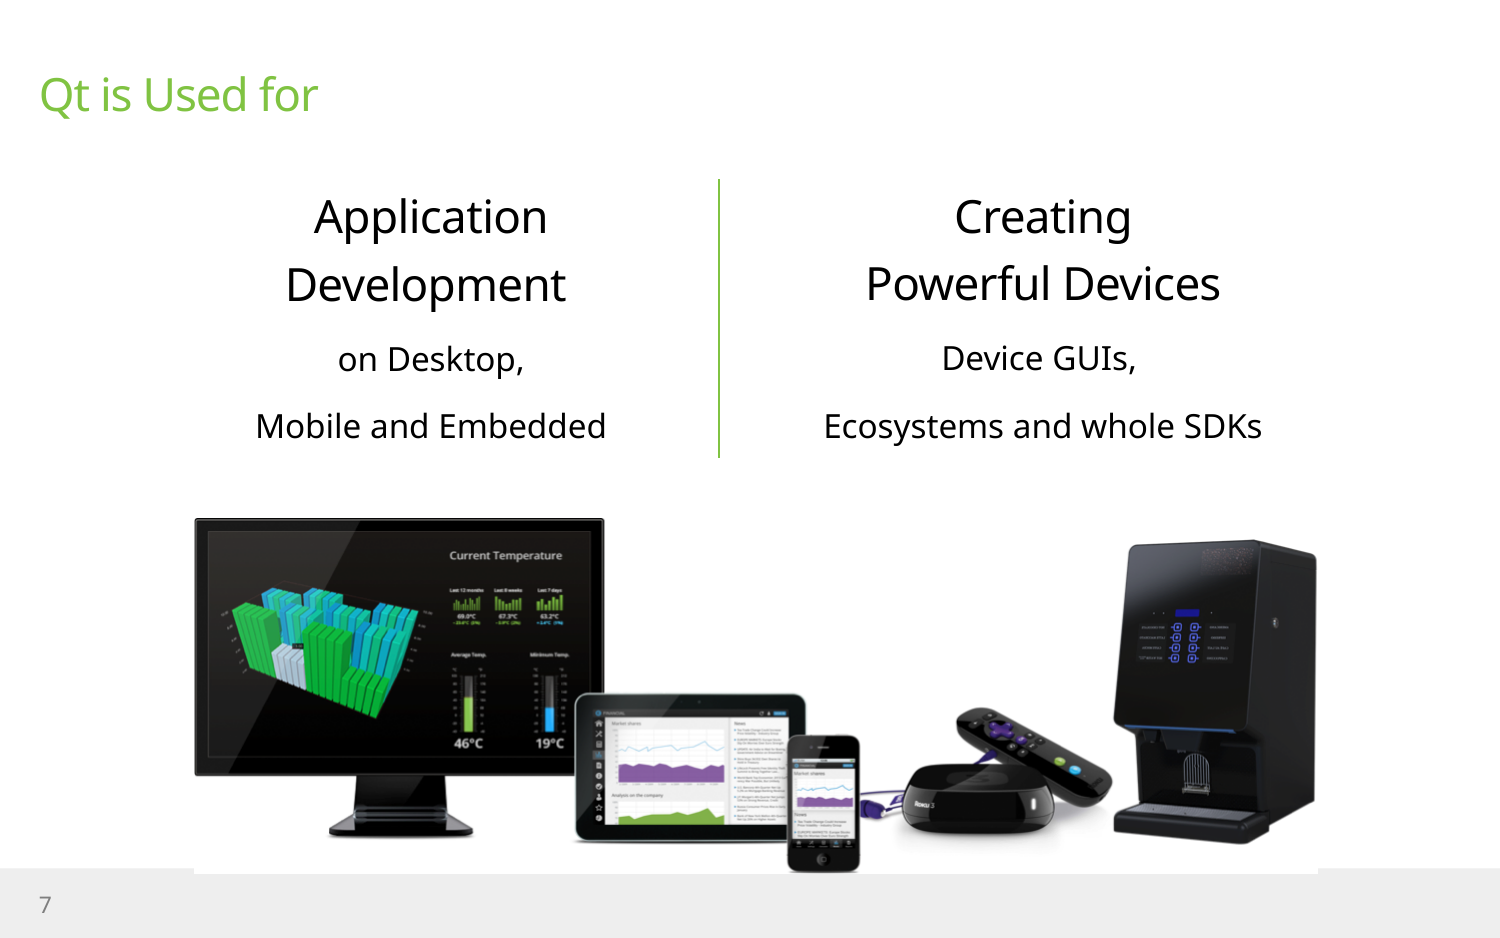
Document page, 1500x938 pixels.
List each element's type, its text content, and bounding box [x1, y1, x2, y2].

title Qt is Used for [39, 66, 1052, 196]
text_box Creating Powerful Devices Device GUIs, Ecosystems and whole SDKs [803, 167, 1284, 453]
text_box Application Development on Desktop, Mobile and Embedded [229, 167, 633, 516]
picture [194, 517, 1319, 874]
slide_number 7 [39, 892, 410, 921]
